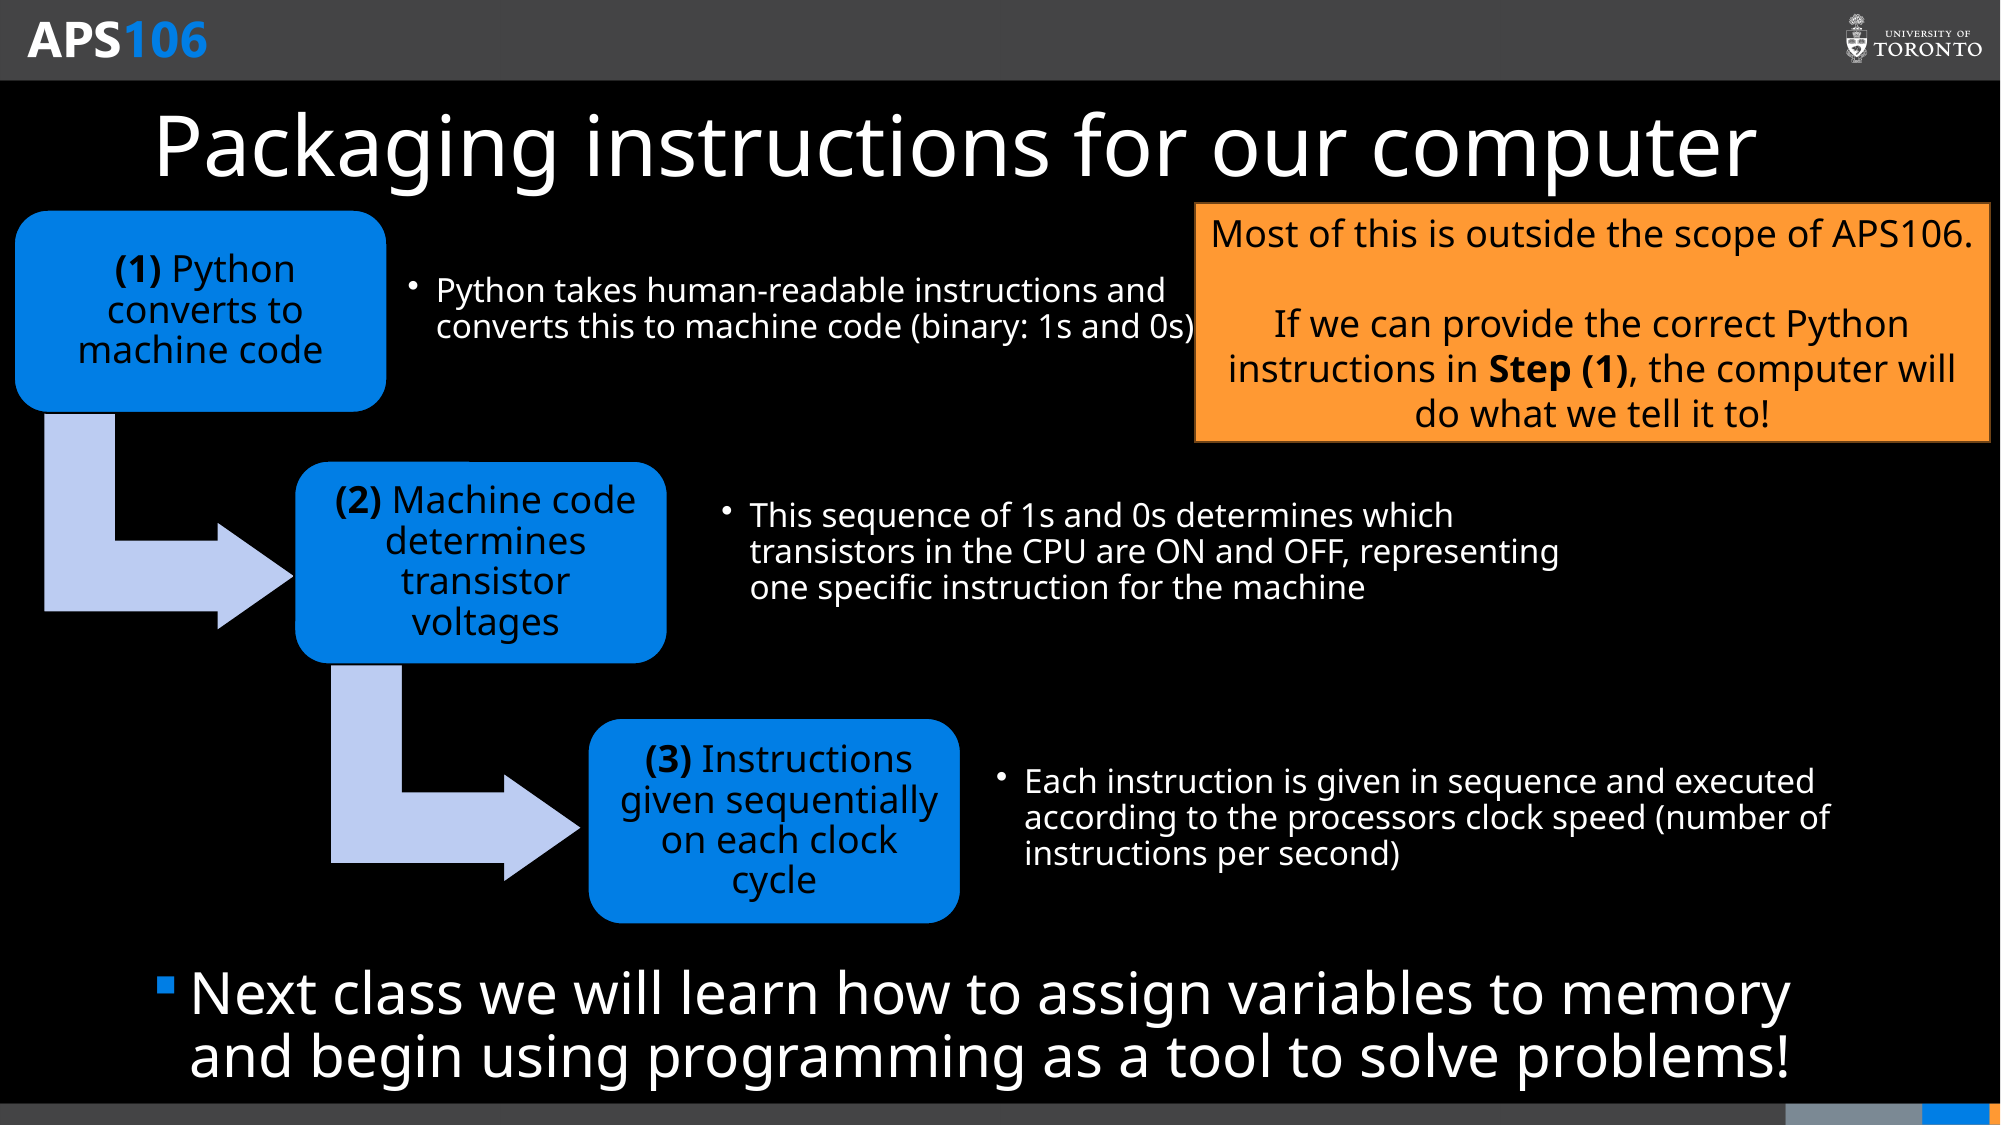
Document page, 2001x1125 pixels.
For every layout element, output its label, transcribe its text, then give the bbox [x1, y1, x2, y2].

picture [0, 0, 2001, 1125]
title Packaging instructions for our computer [137, 95, 1863, 202]
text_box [9, 202, 1863, 958]
list Next class we will learn how to assign variables to memory and begin using programming as a tool to solve problems! [137, 958, 1863, 1125]
text_box Most of this is outside the scope of APS106. If we can provide the correct Python instructions in Step (1), the computer will do what we tell it to! [1863, 202, 1991, 443]
